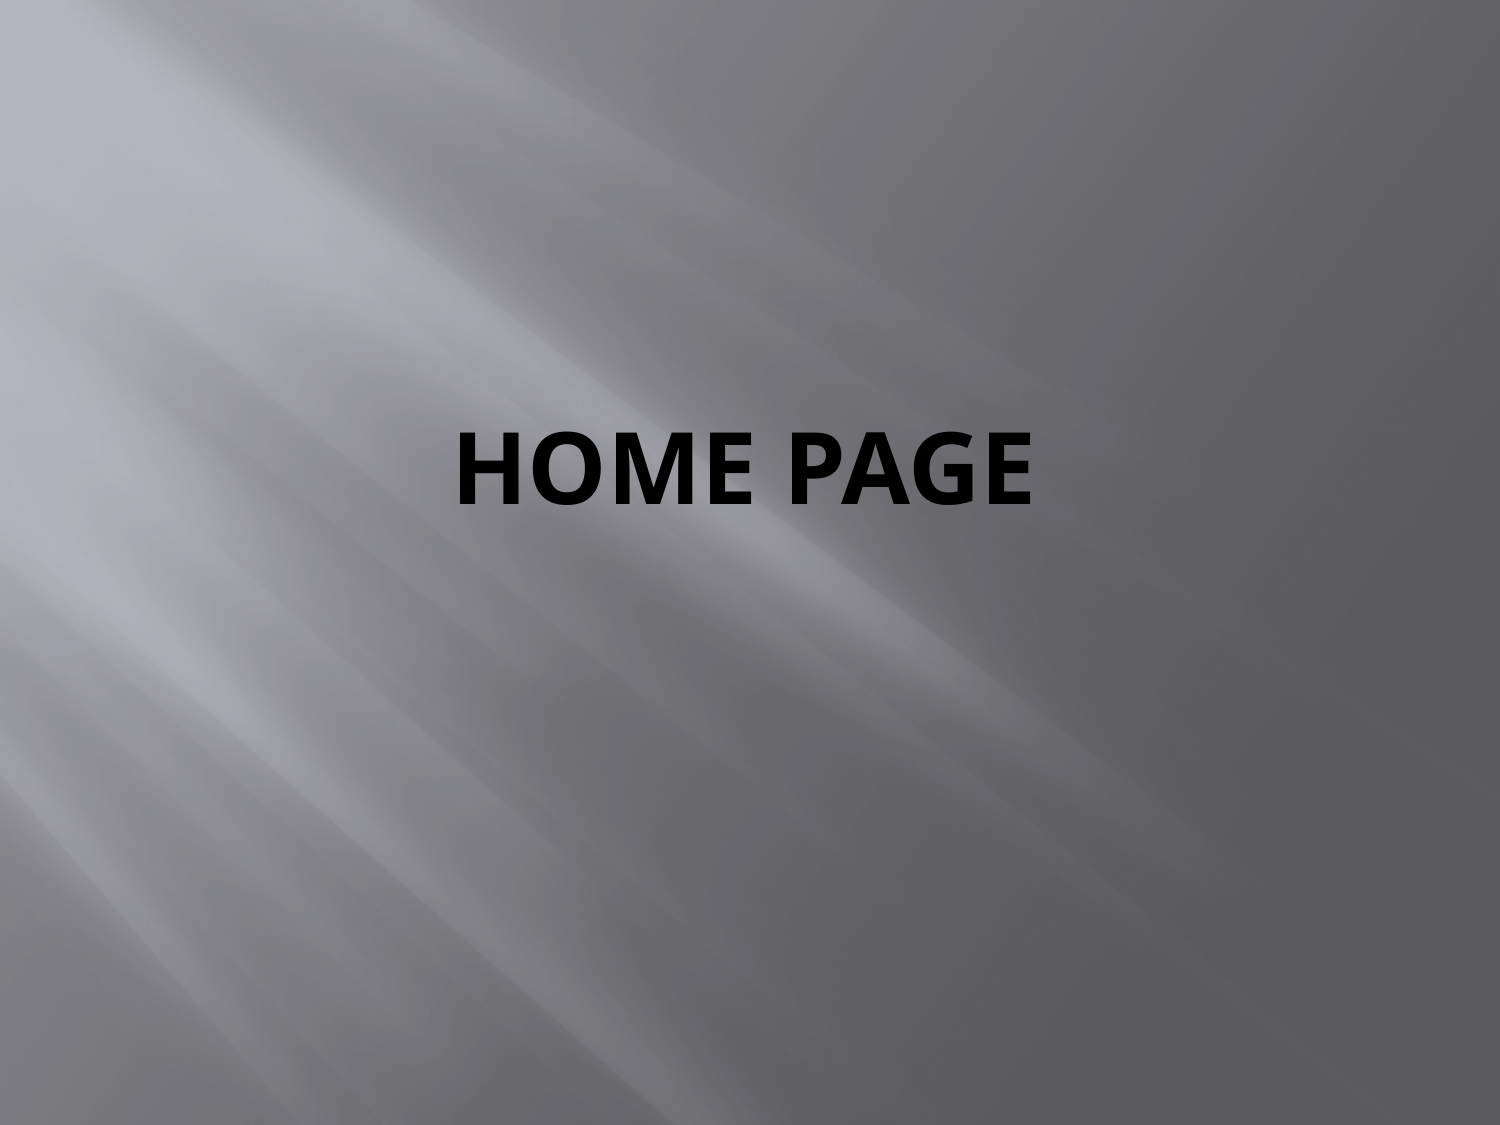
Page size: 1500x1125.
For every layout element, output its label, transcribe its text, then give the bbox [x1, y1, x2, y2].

title Home Page [69, 224, 1420, 525]
